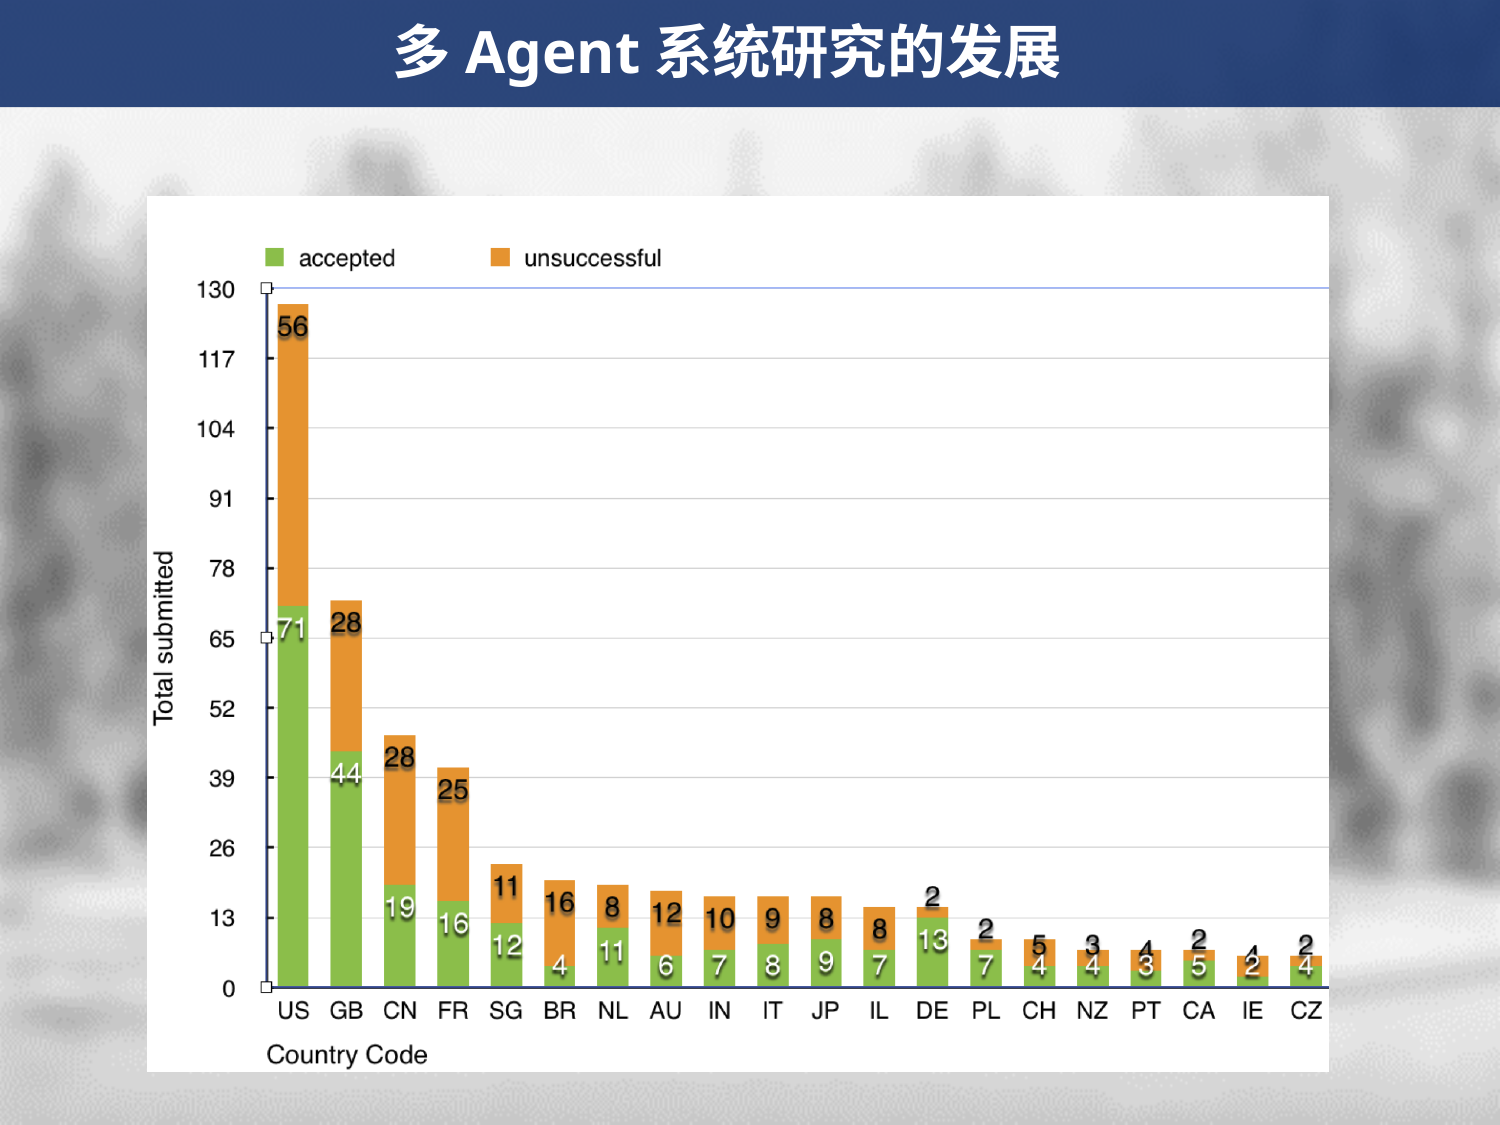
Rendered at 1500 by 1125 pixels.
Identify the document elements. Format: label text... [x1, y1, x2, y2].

text_box [0, 0, 1500, 109]
picture [147, 195, 1329, 1072]
text_box 多Agent系统研究的发展 [100, 7, 1355, 93]
